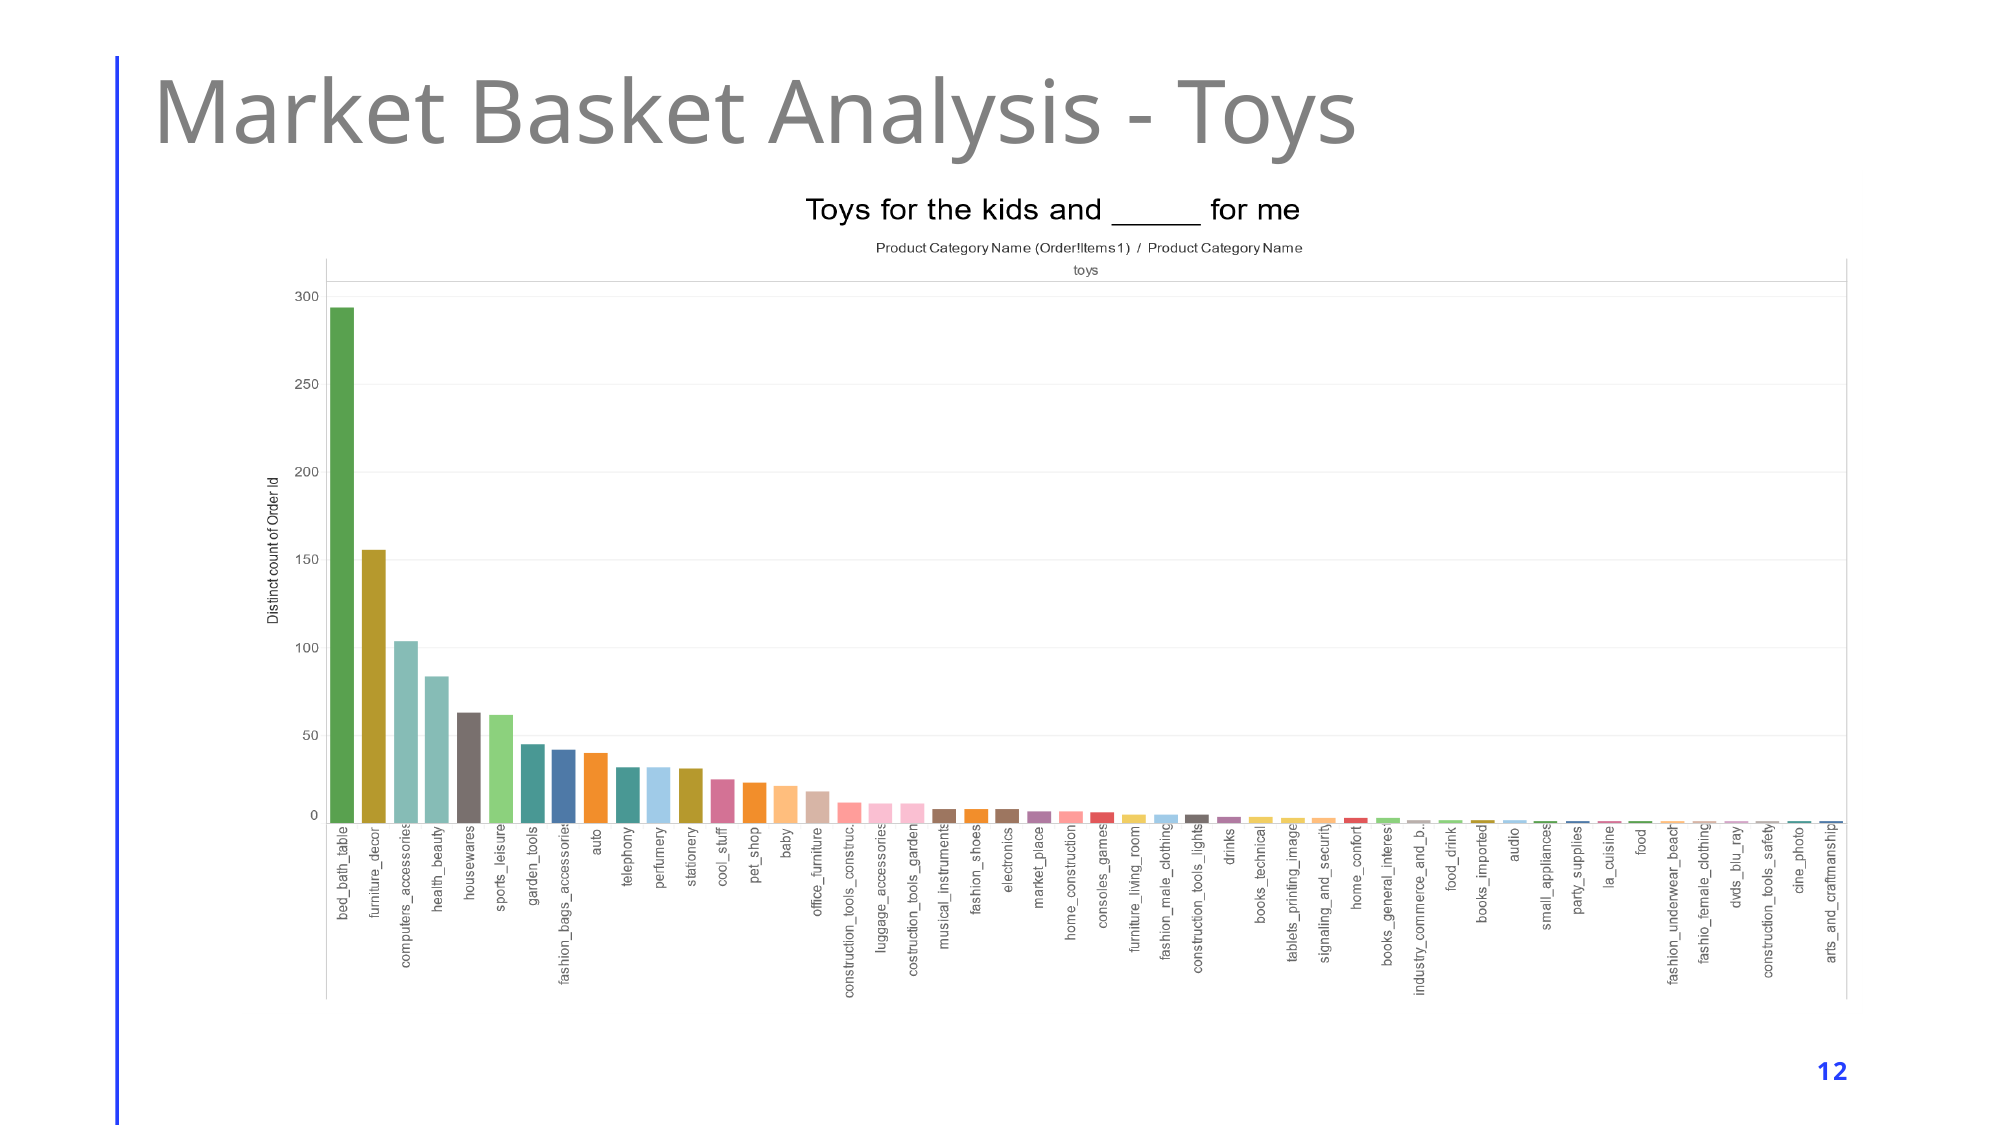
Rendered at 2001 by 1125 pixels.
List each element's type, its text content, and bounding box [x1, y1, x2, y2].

slide_number 12 [1412, 1042, 1863, 1103]
title Market Basket Analysis - Toys [137, 59, 1899, 171]
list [242, 170, 1863, 1014]
